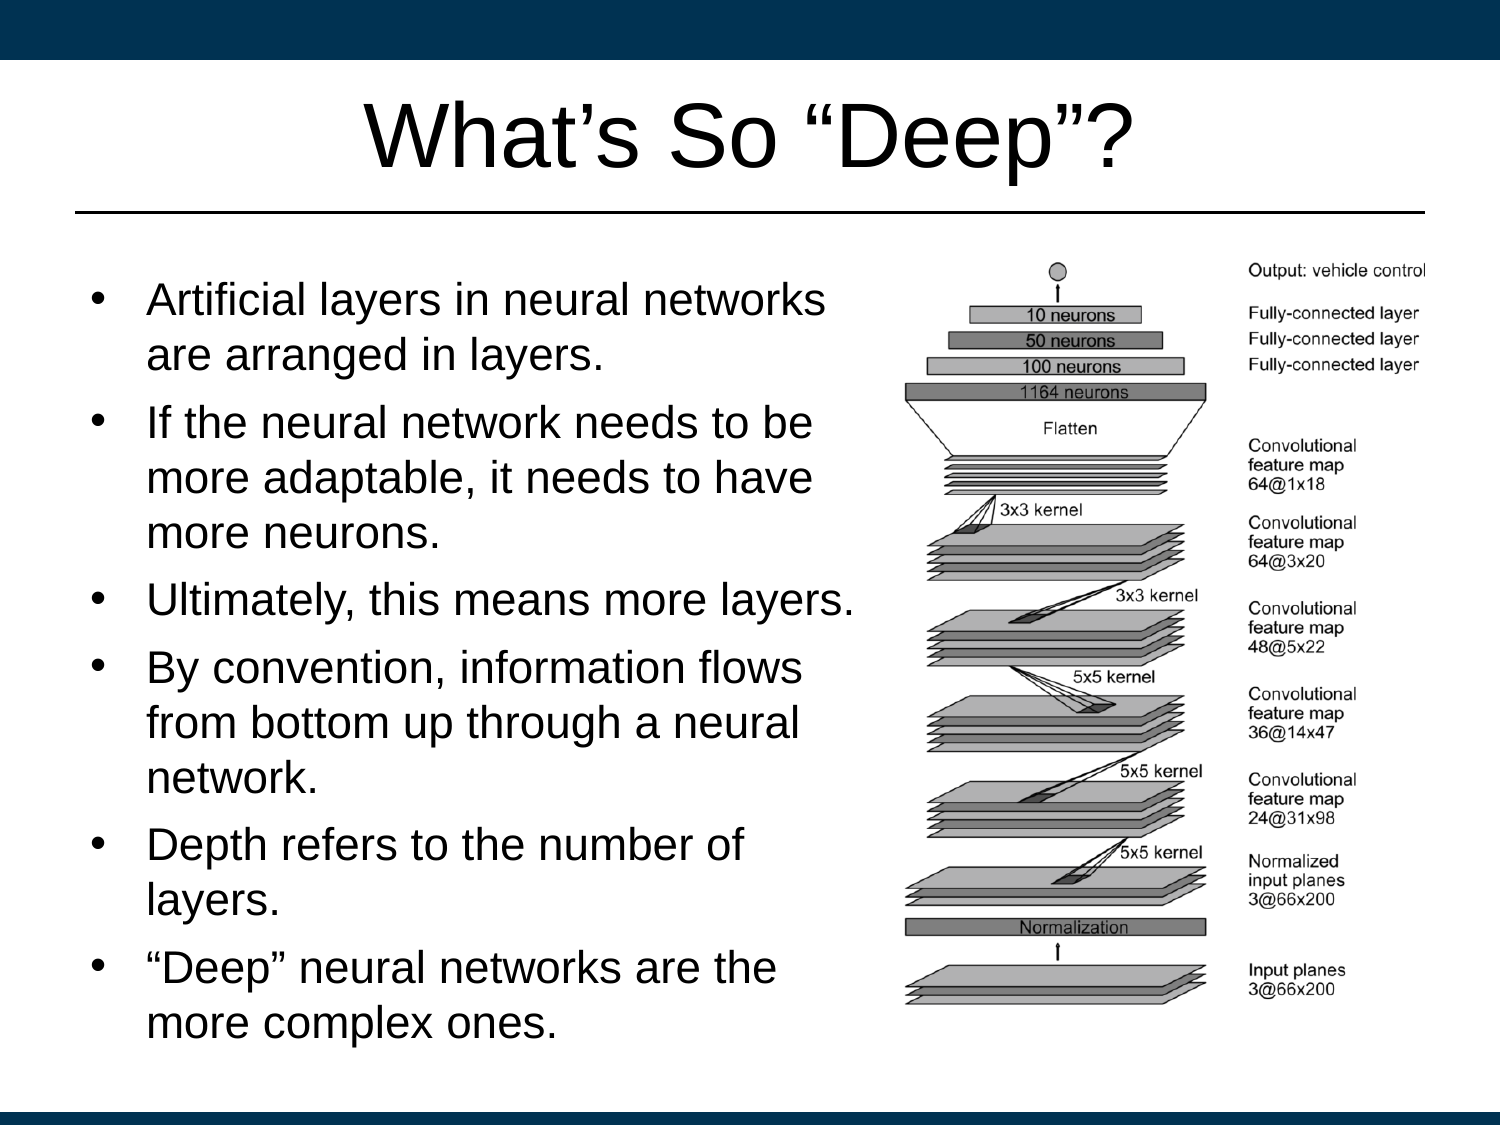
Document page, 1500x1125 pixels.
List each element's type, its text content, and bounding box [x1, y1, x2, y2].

list Artificial layers in neural networks are arranged in layers. If the neural network needs to be more adaptable, it needs to have more neurons. Ultimately, this means more layers. By convention, information flows from bottom up through a neural network. Depth refers to the number of layers. “Deep” neural networks are the more complex ones. [75, 262, 875, 1005]
title What’s So “Deep”? [75, 37, 1425, 225]
picture [904, 262, 1426, 1006]
